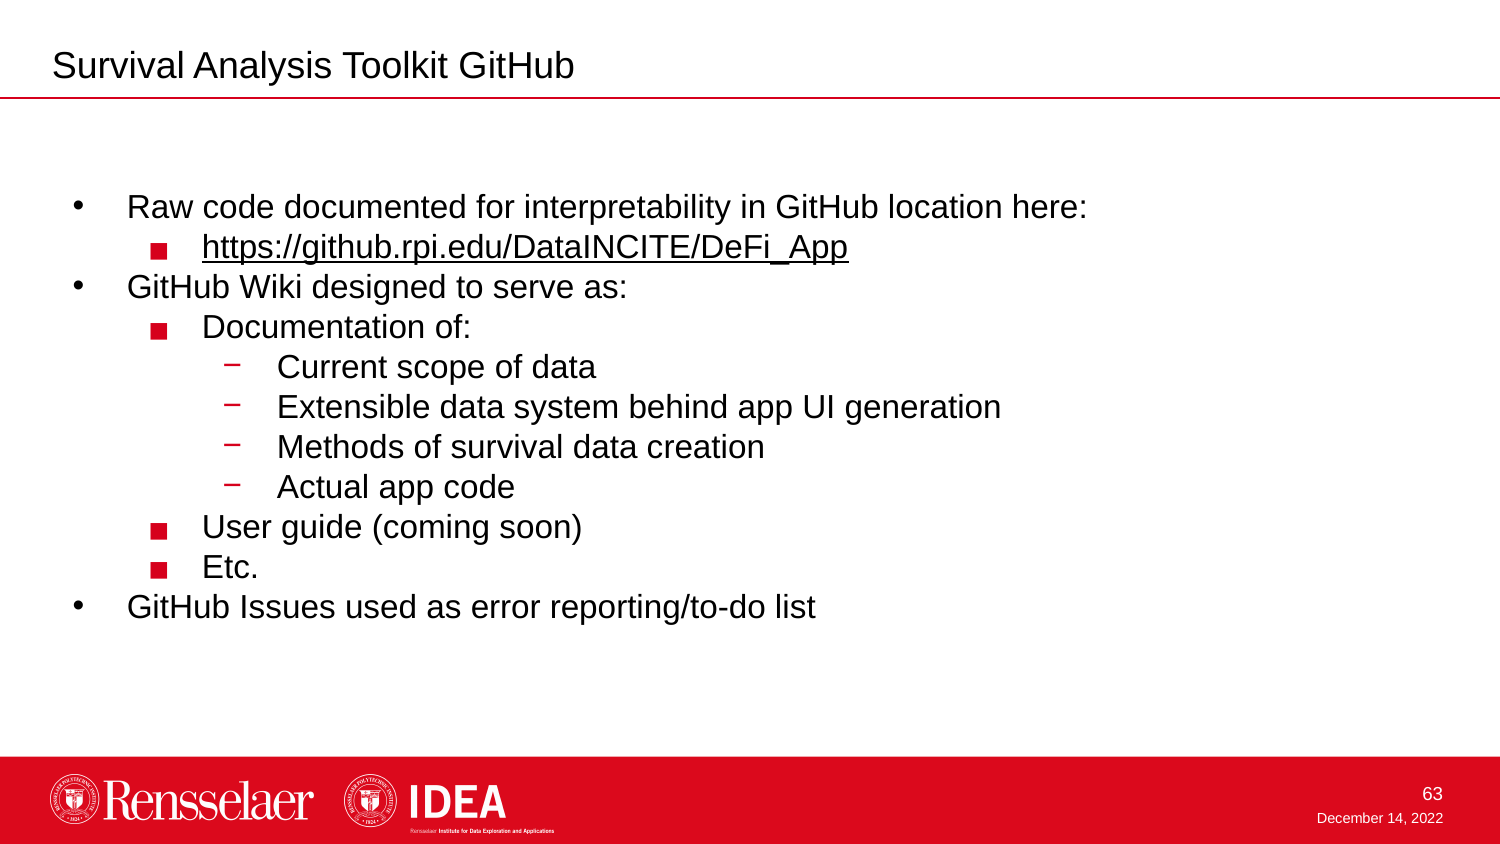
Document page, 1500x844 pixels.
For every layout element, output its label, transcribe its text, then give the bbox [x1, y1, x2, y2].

list Raw code documented for interpretability in GitHub location here: https://github.rpi.edu/DataINCITE/DeFi_App GitHub Wiki designed to serve as: Documentation of: Current scope of data Extensible data system behind app UI generation Methods of survival data creation Actual app code User guide (coming soon) Etc. GitHub Issues used as error reporting/to-do list [36, 178, 1110, 656]
picture [344, 774, 554, 834]
list Survival Analysis Toolkit GitHub [36, 33, 1403, 98]
picture [50, 774, 314, 824]
